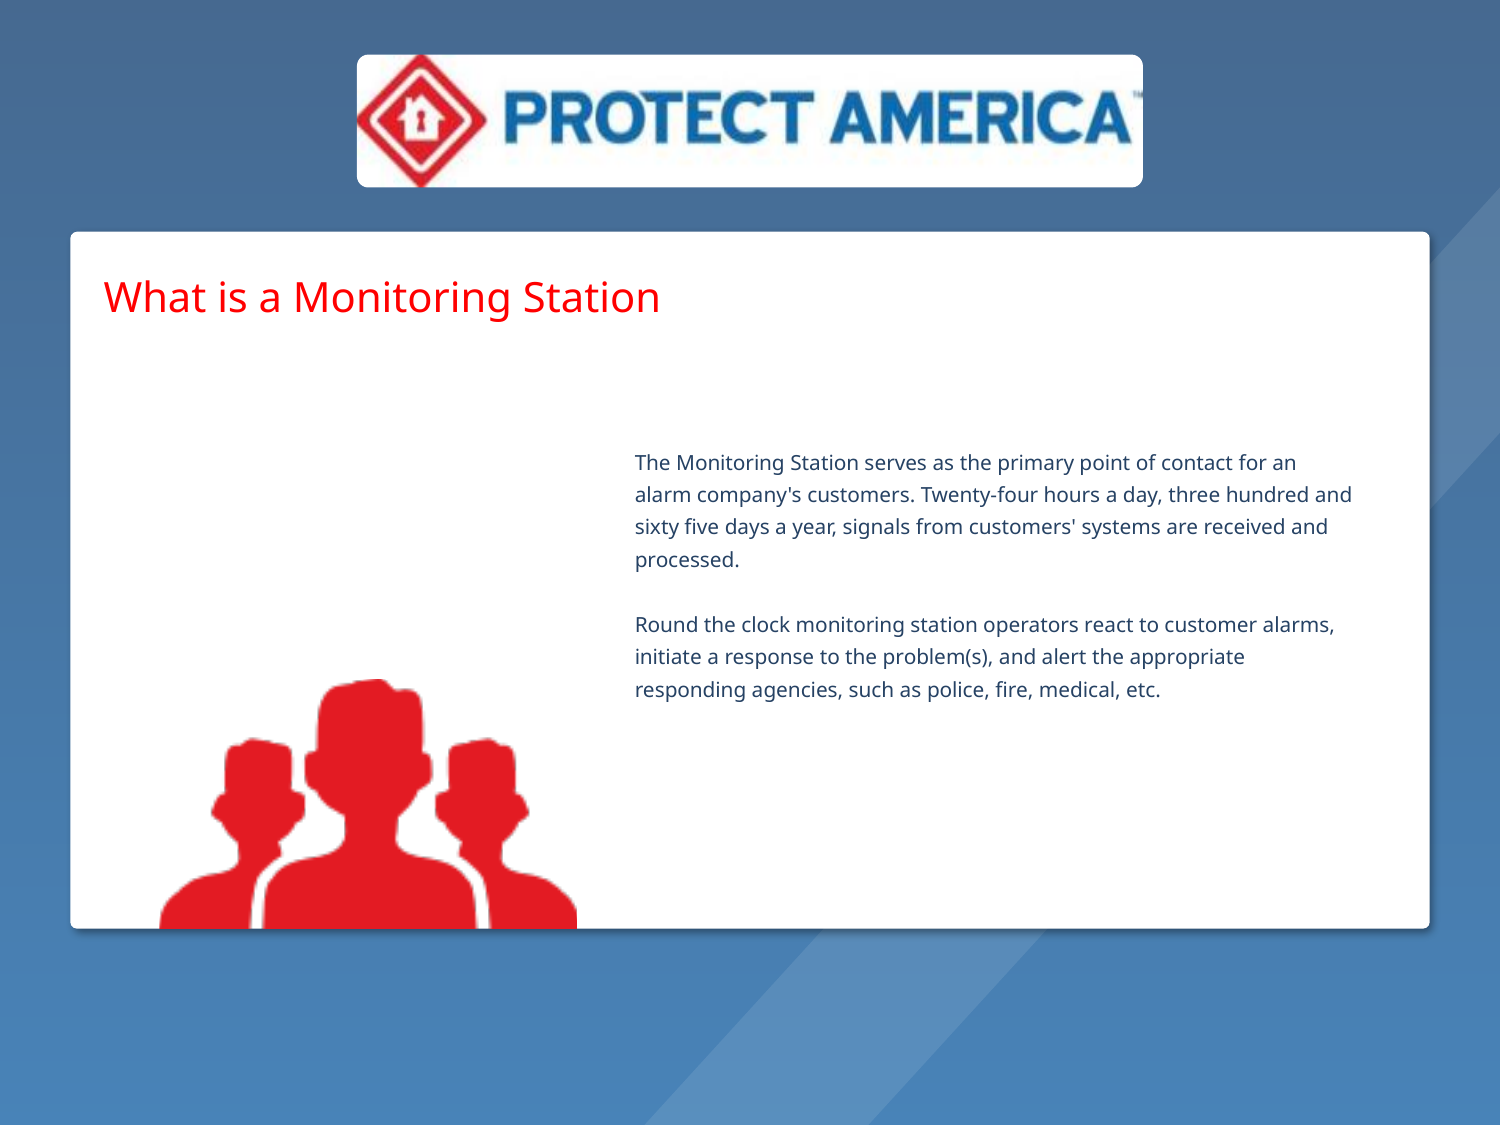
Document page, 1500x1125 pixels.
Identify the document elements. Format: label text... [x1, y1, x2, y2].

picture [159, 678, 578, 929]
text_box The Monitoring Station serves as the primary point of contact for an alarm company's customers. Twenty-four hours a day, three hundred and sixty five days a year, signals from customers' systems are received and processed. Round the clock monitoring station operators react to customer alarms, initiate a response to the problem(s), and alert the appropriate responding agencies, such as police, fire, medical, etc. [620, 434, 1370, 709]
text_box What is a Monitoring Station [88, 267, 1340, 333]
picture [356, 54, 1143, 188]
